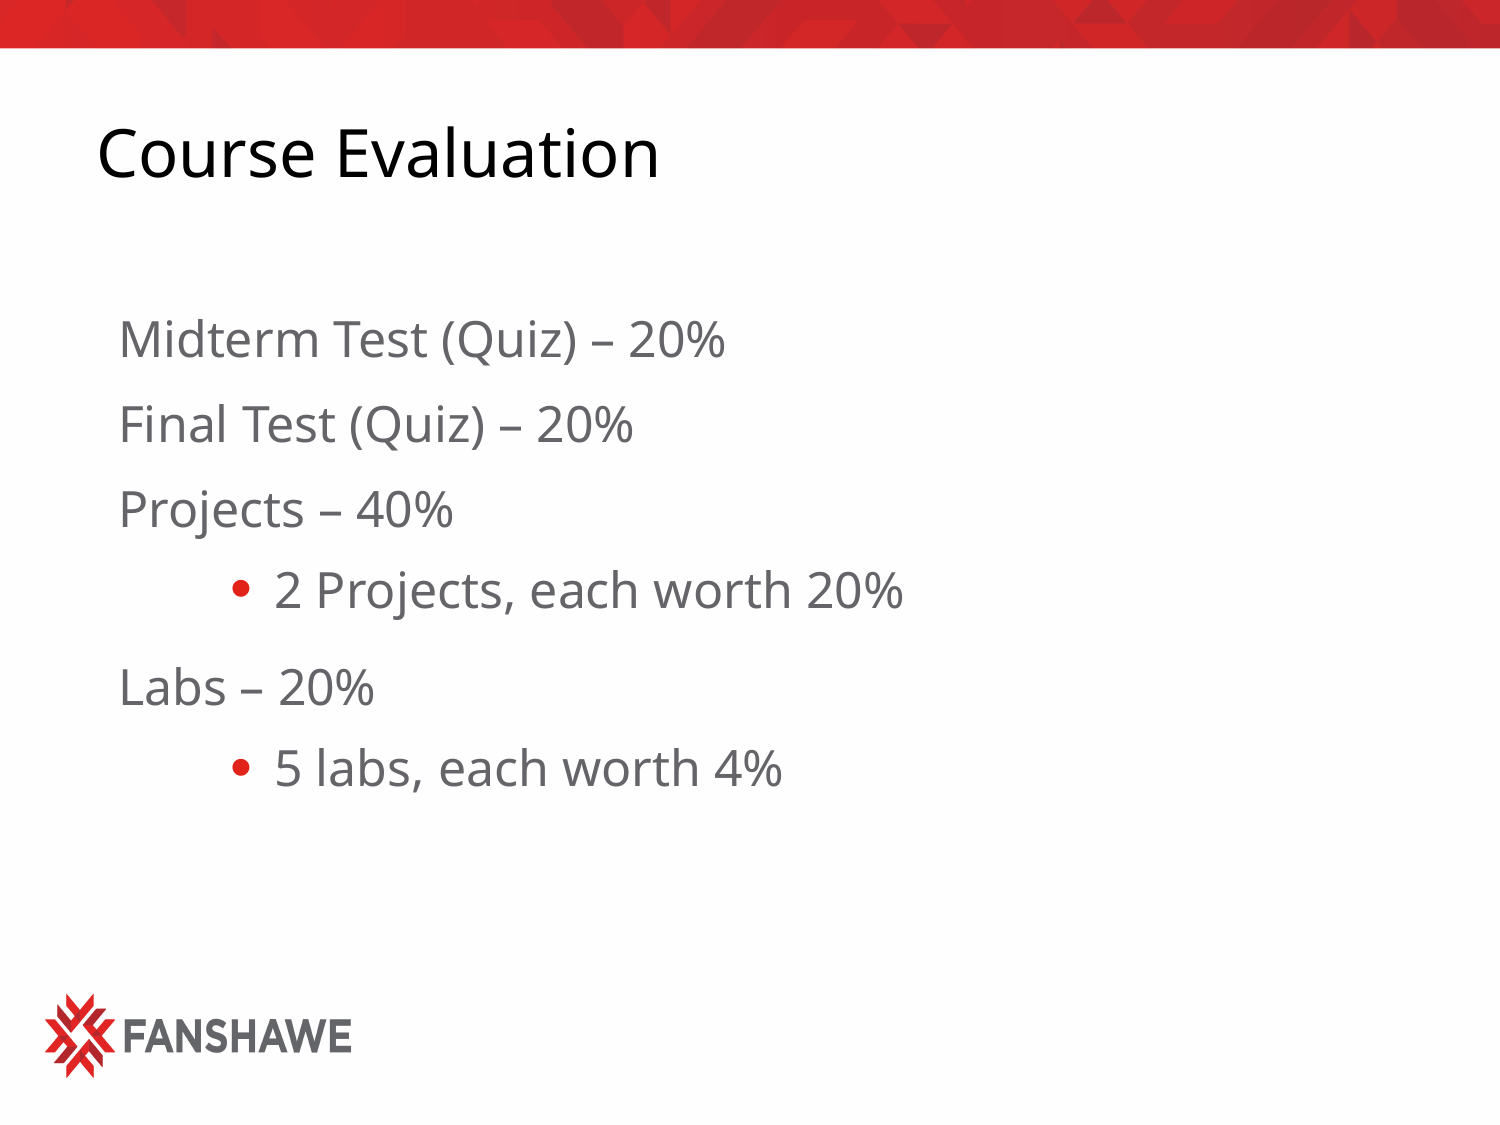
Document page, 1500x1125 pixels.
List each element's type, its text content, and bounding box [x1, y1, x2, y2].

picture [0, 0, 1500, 1125]
list Midterm Test (Quiz) – 20% Final Test (Quiz) – 20% Projects – 40% 2 Projects, each worth 20% Labs – 20% 5 labs, each worth 4% [103, 299, 1317, 1014]
title Course Evaluation [81, 59, 1419, 243]
